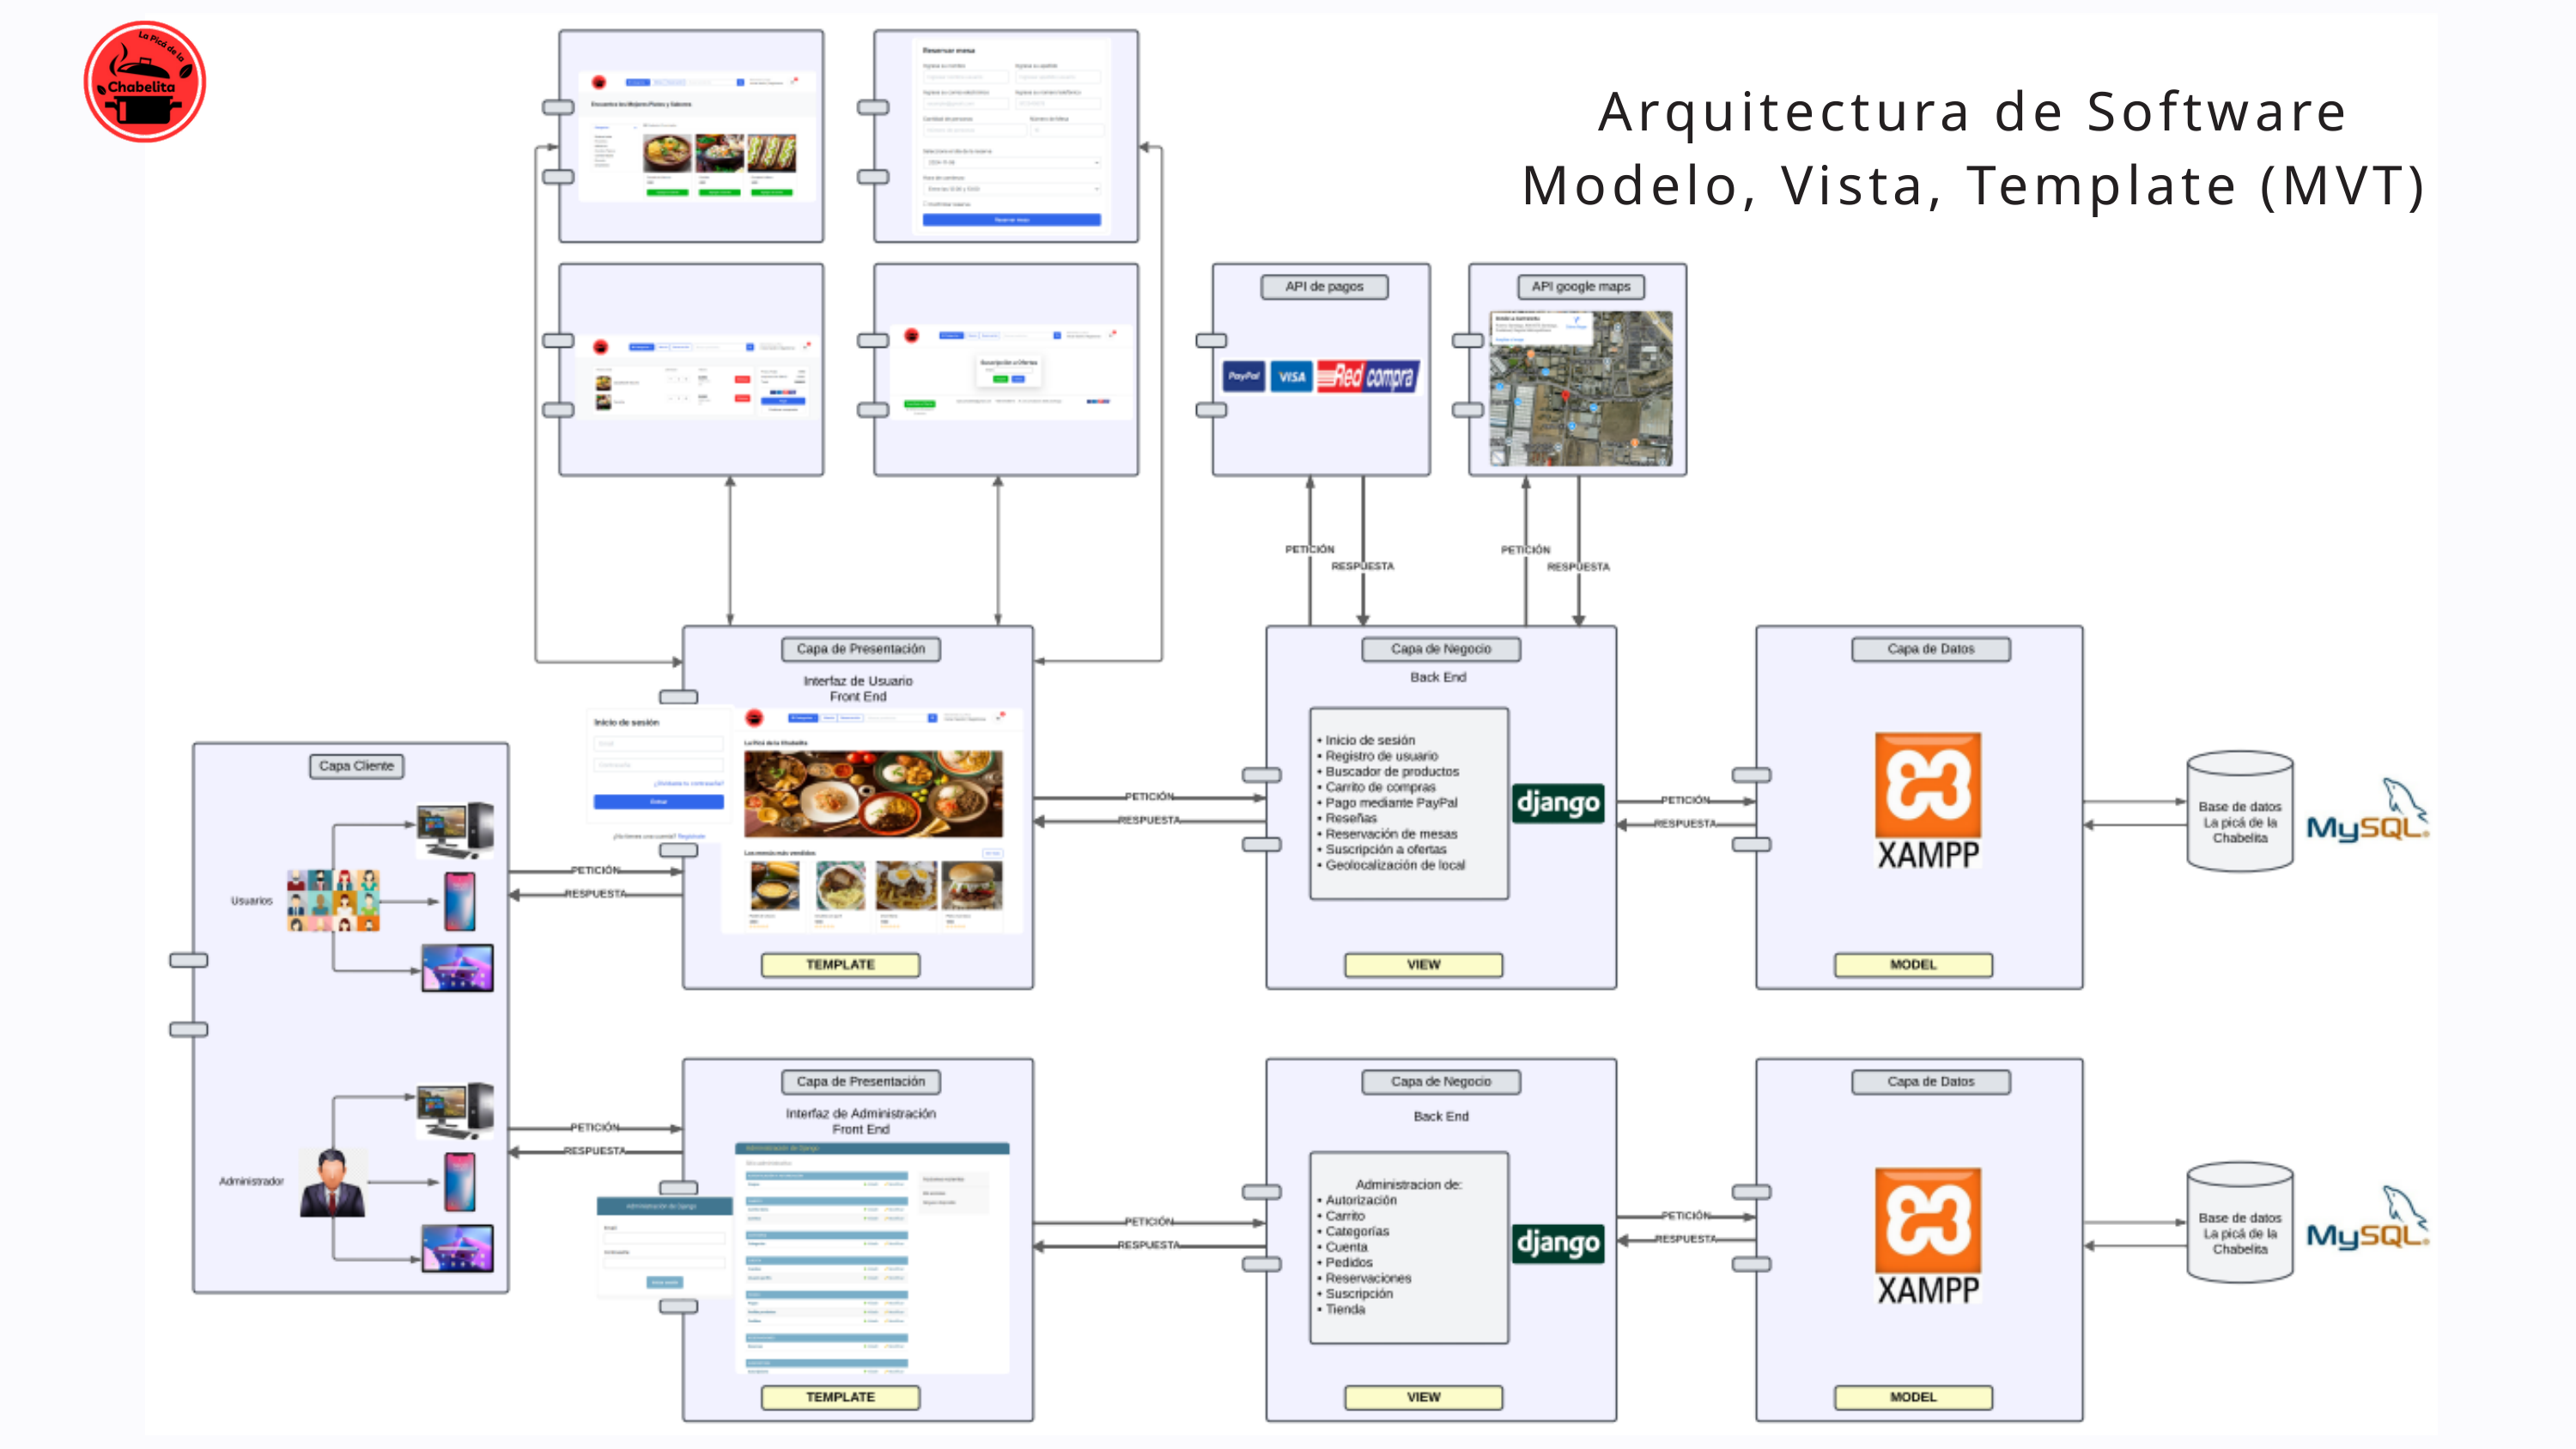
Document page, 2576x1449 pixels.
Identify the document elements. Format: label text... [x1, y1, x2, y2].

text_box Arquitectura de Software Modelo, Vista, Template (MVT) [1473, 68, 2474, 216]
text_box [81, 17, 209, 145]
text_box [144, 13, 2438, 1435]
